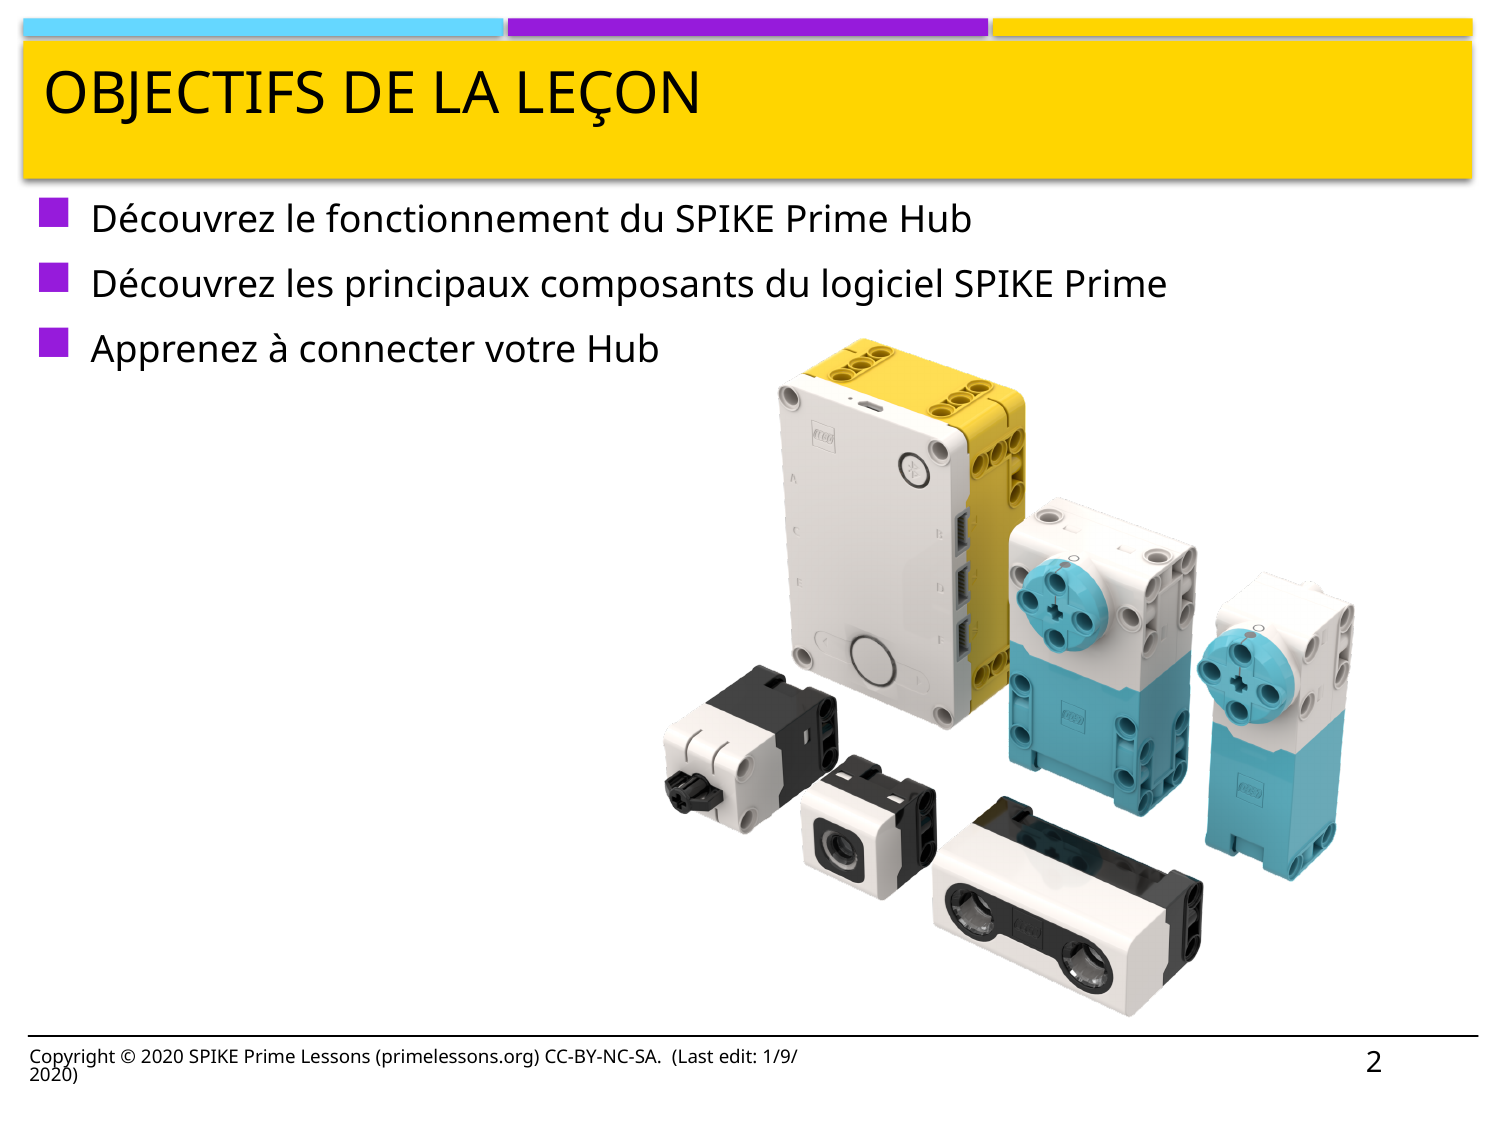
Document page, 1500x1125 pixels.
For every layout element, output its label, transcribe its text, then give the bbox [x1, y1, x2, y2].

title Objectifs de la leçon [28, 48, 1464, 172]
list Découvrez le fonctionnement du SPIKE Prime Hub Découvrez les principaux composants du logiciel SPIKE Prime Apprenez à connecter votre Hub [25, 187, 1475, 583]
footer Copyright © 2020 SPIKE Prime Lessons (primelessons.org) CC-BY-NC-SA. (Last edit: 1/9/2020) [14, 1036, 814, 1097]
picture [644, 313, 1368, 1029]
slide_number 2 [1351, 1036, 1478, 1097]
